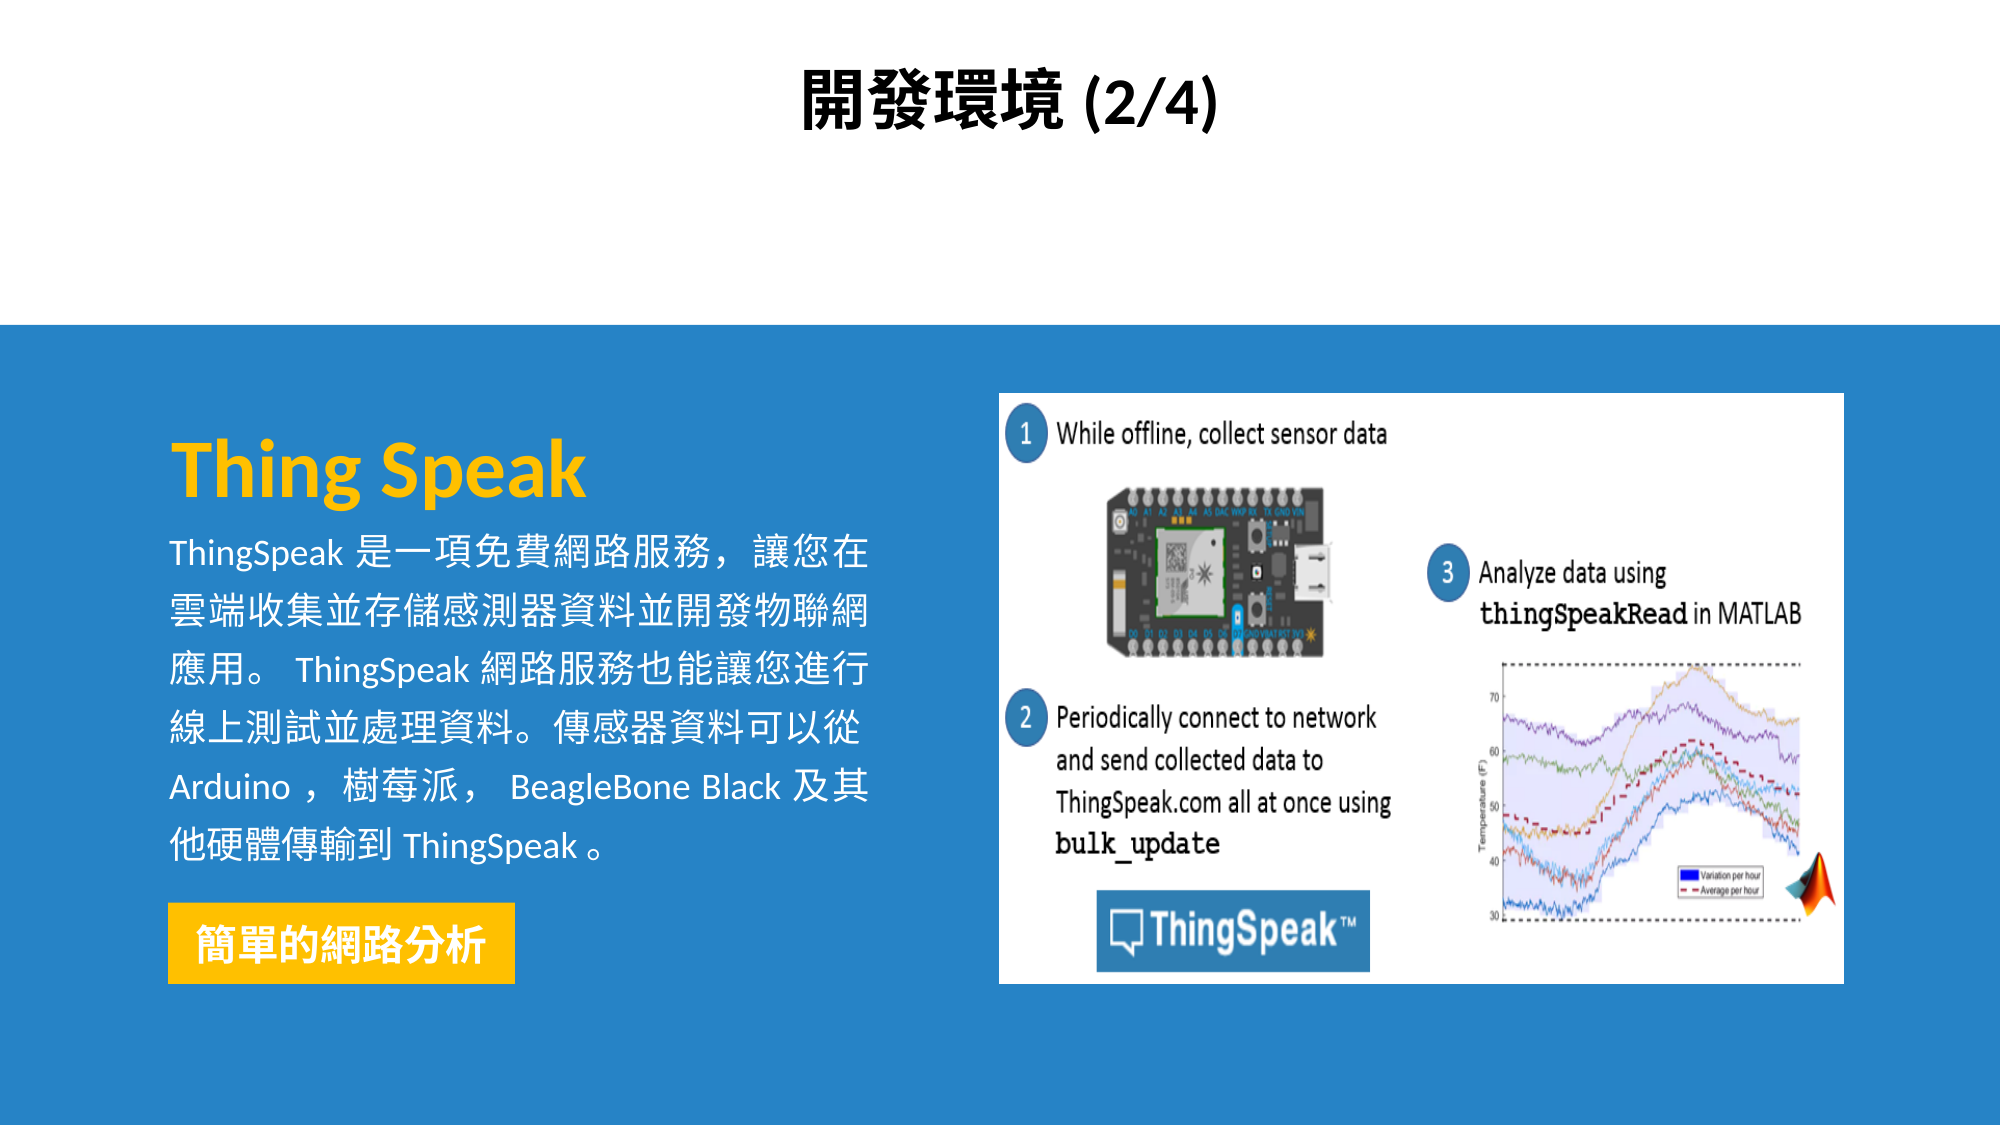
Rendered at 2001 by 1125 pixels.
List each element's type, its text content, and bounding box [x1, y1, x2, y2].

picture [999, 393, 1844, 984]
text_box 簡單的網路分析 [167, 902, 516, 985]
list 開發環境(2/4) [785, 59, 1366, 164]
text_box ThingSpeak是一項免費網路服務，讓您在雲端收集並存儲感測器資料並開發物聯網應用。ThingSpeak網路服務也能讓您進行線上測試並處理資料。傳感器資料可以從Arduino，樹莓派，BeagleBone Black及其他硬體傳輸到ThingSpeak。 [154, 507, 885, 873]
text_box Thing Speak [156, 406, 684, 507]
